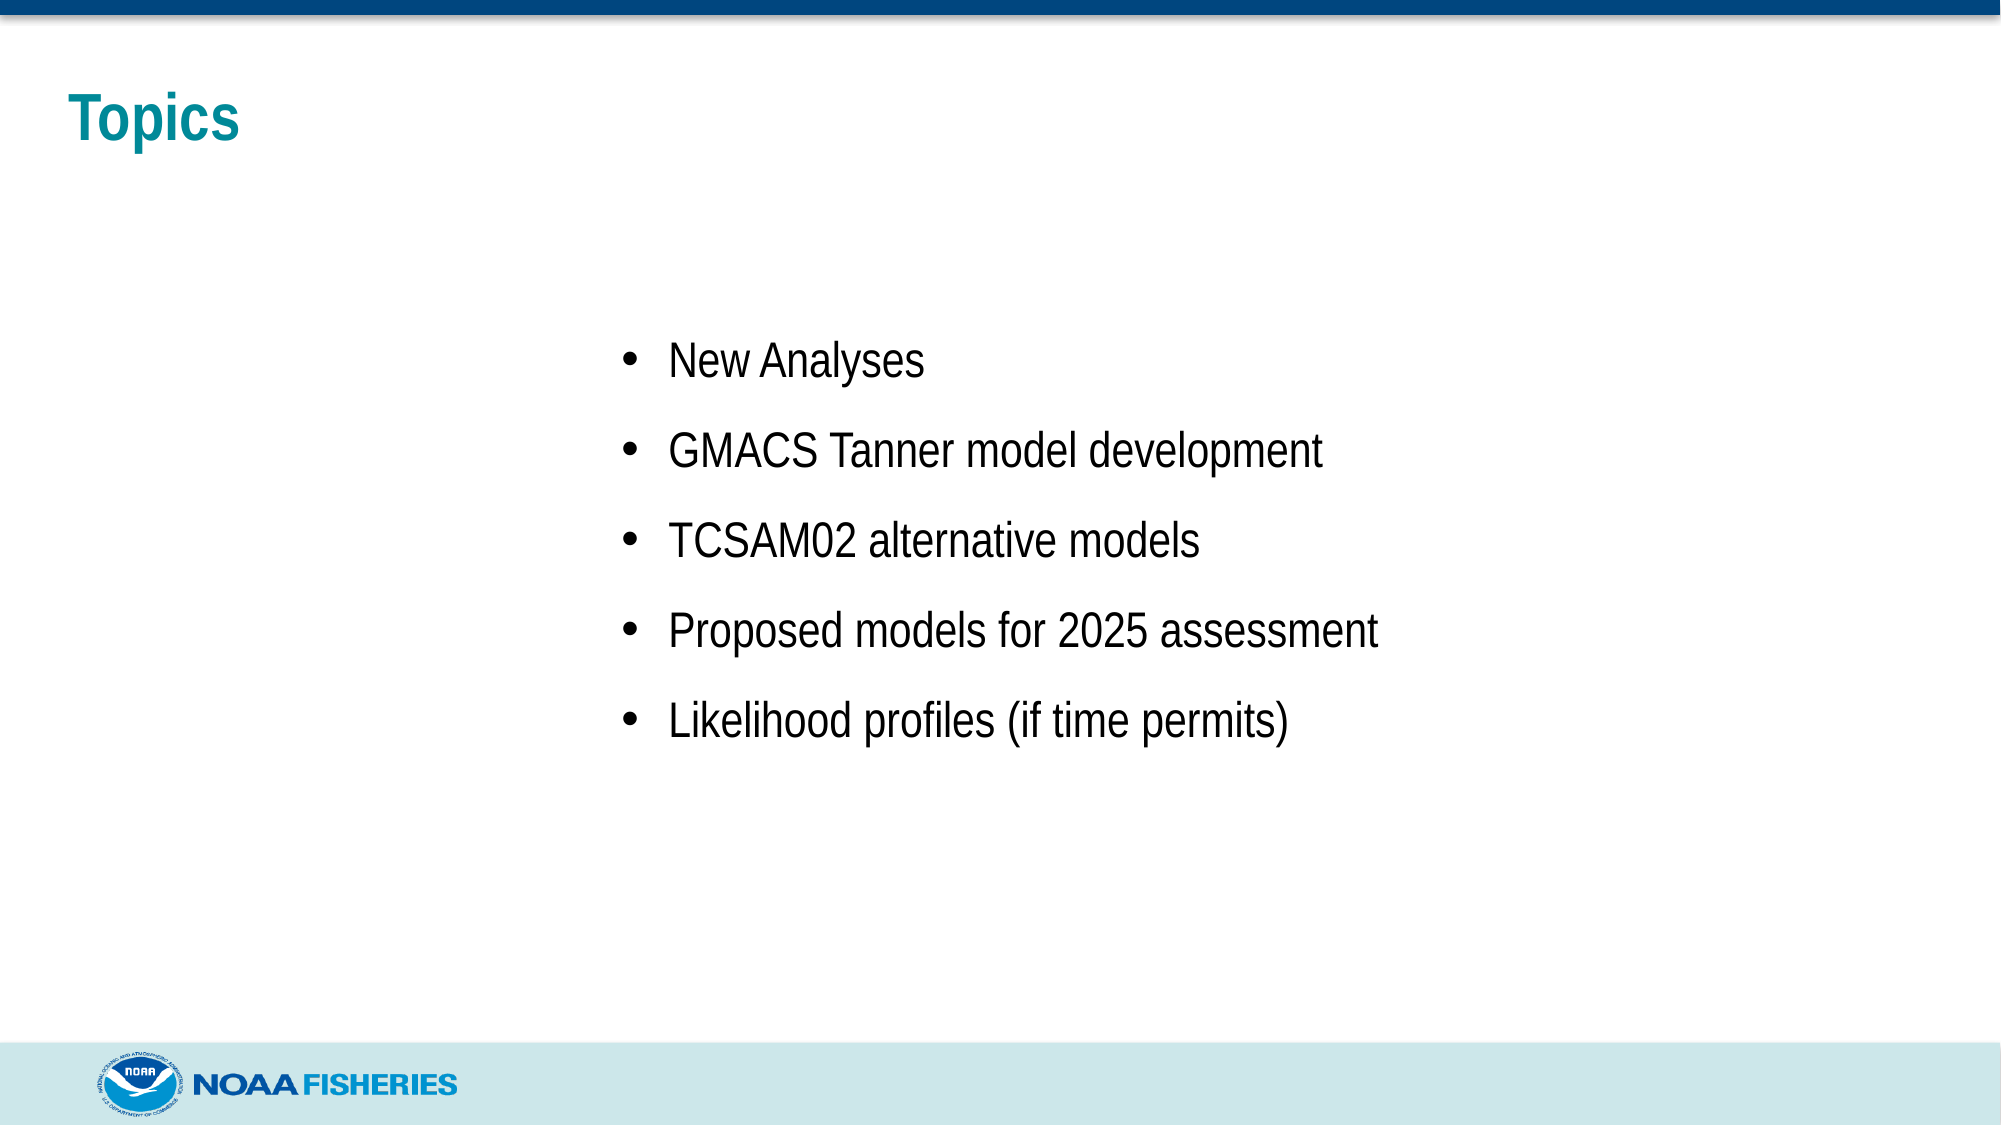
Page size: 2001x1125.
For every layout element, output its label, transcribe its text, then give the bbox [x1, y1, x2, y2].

title Topics [53, 66, 1347, 161]
picture [97, 1052, 457, 1117]
text_box New Analyses GMACS Tanner model development TCSAM02 alternative models Proposed models for 2025 assessment Likelihood profiles (if time permits) [606, 290, 1395, 756]
picture [446, 1078, 457, 1085]
